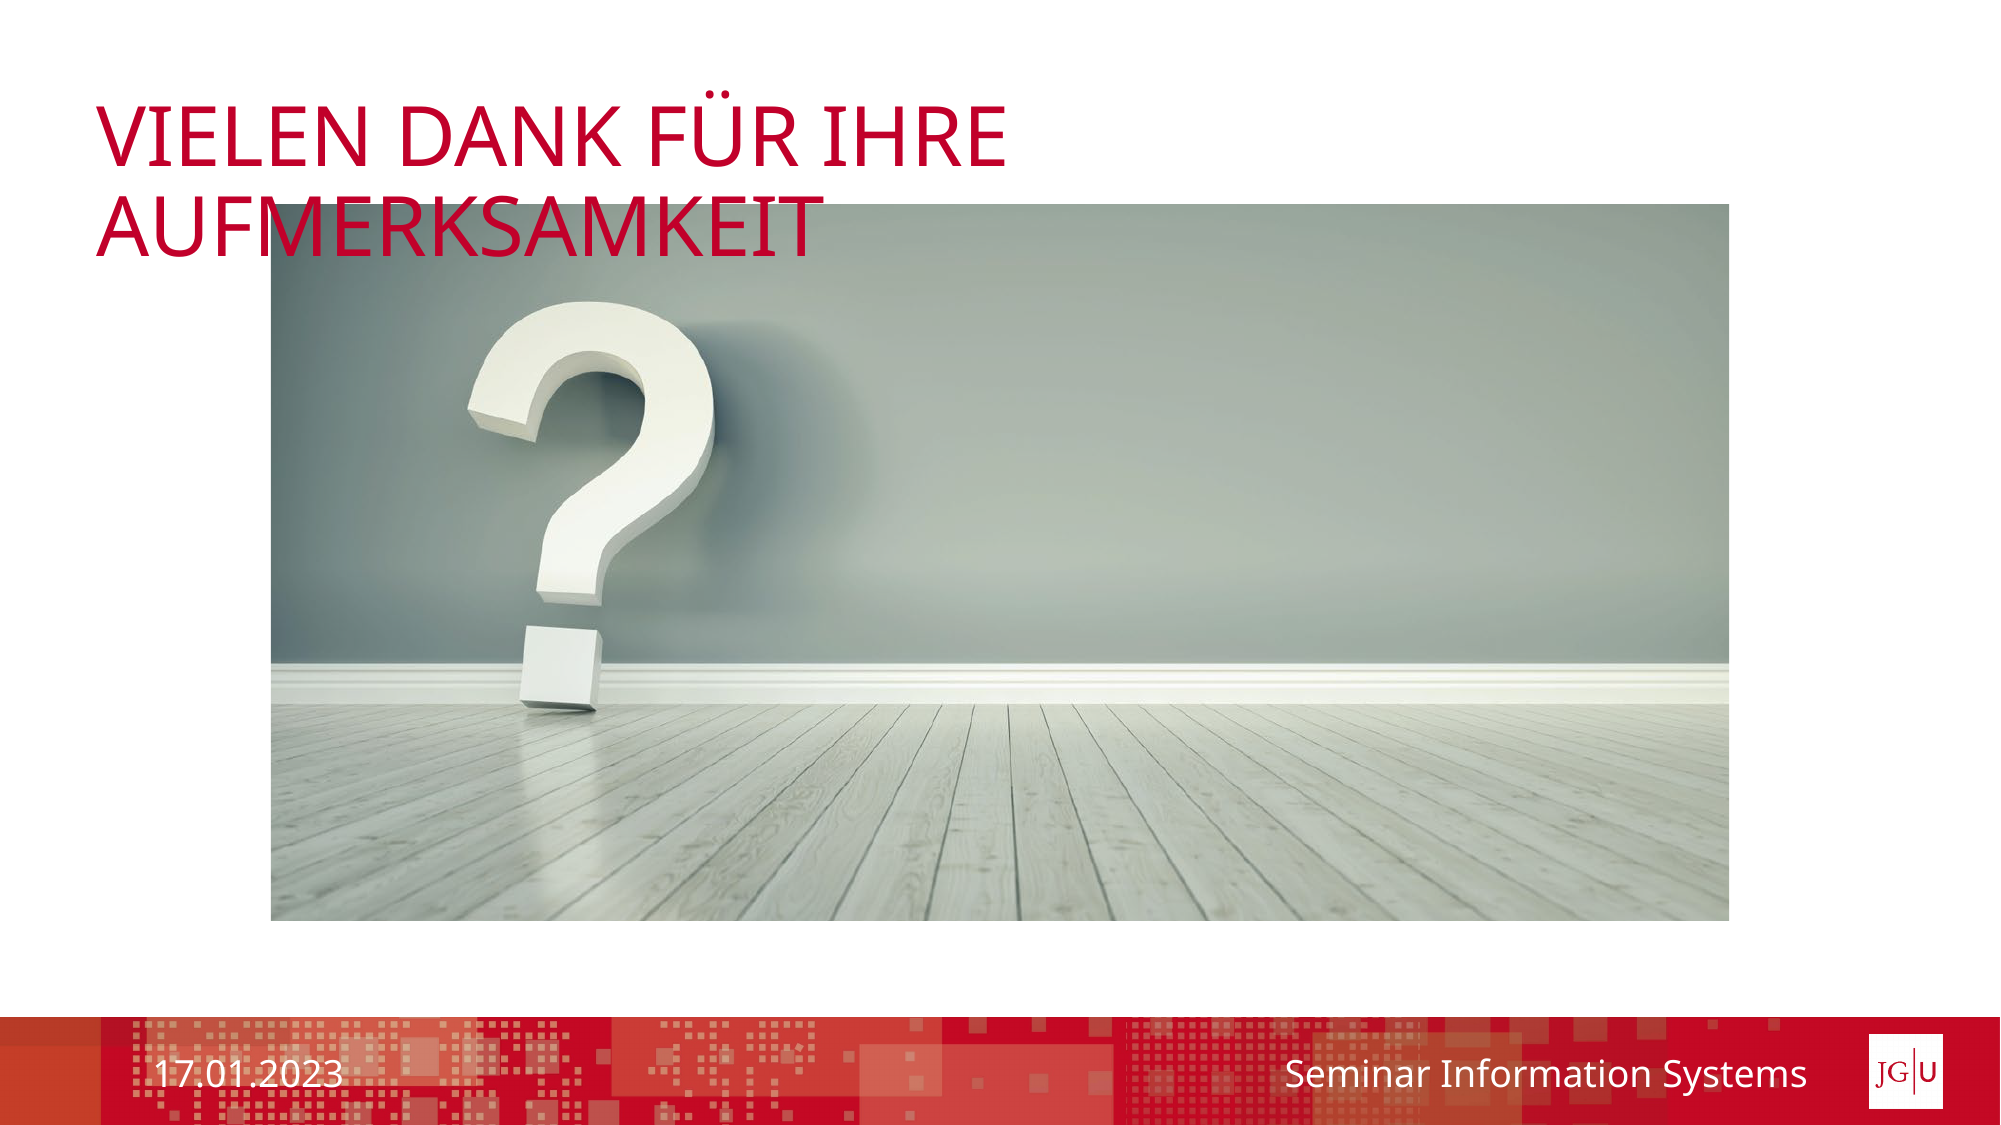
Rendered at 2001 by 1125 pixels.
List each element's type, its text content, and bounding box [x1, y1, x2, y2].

footer Seminar Information Systems [821, 1042, 1824, 1103]
title VIELEN DANK FÜR IHRE AUFMERKSAMKEIT [81, 87, 1750, 243]
picture [0, 1017, 2000, 1125]
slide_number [137, 1042, 588, 1103]
picture [270, 204, 1730, 921]
